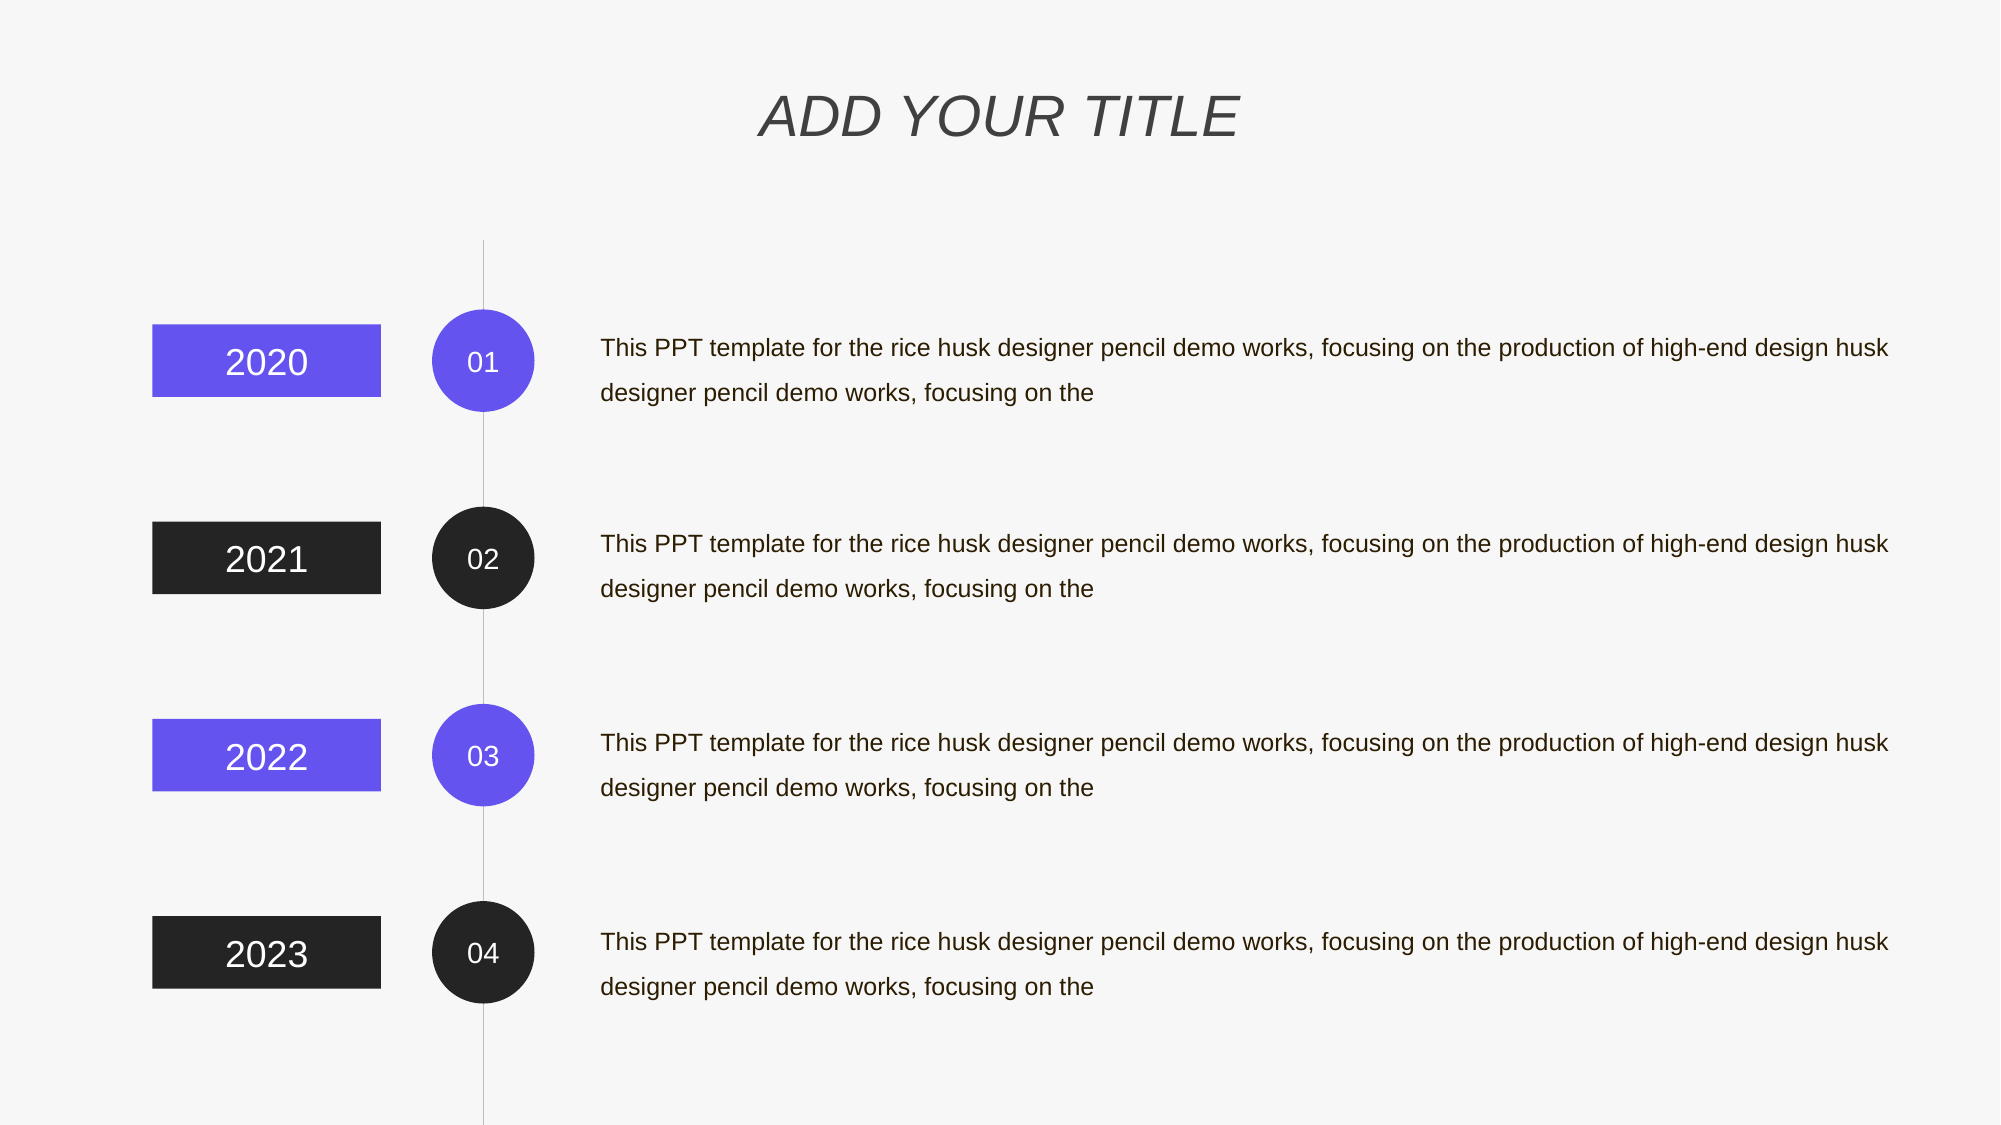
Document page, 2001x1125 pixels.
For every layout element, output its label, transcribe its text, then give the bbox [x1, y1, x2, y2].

text_box This PPT template for the rice husk designer pencil demo works, focusing on the production of high-end design husk designer pencil demo works, focusing on the [585, 703, 1908, 809]
text_box 01 [484, 308, 536, 413]
text_box ADD YOUR TITLE [719, 70, 1280, 156]
text_box This PPT template for the rice husk designer pencil demo works, focusing on the production of high-end design husk designer pencil demo works, focusing on the [585, 903, 1908, 1008]
text_box 2021 [151, 521, 382, 595]
text_box 04 [431, 900, 483, 1005]
text_box 02 [431, 505, 483, 611]
text_box 2020 [151, 323, 382, 398]
text_box This PPT template for the rice husk designer pencil demo works, focusing on the production of high-end design husk designer pencil demo works, focusing on the [585, 505, 1908, 610]
text_box 04 [484, 900, 536, 1005]
text_box This PPT template for the rice husk designer pencil demo works, focusing on the production of high-end design husk designer pencil demo works, focusing on the [585, 309, 1908, 414]
text_box 2023 [151, 915, 382, 990]
text_box 03 [431, 702, 483, 808]
text_box 03 [484, 702, 536, 808]
text_box 01 [431, 308, 483, 413]
text_box 02 [484, 505, 536, 611]
text_box 2022 [151, 718, 382, 792]
